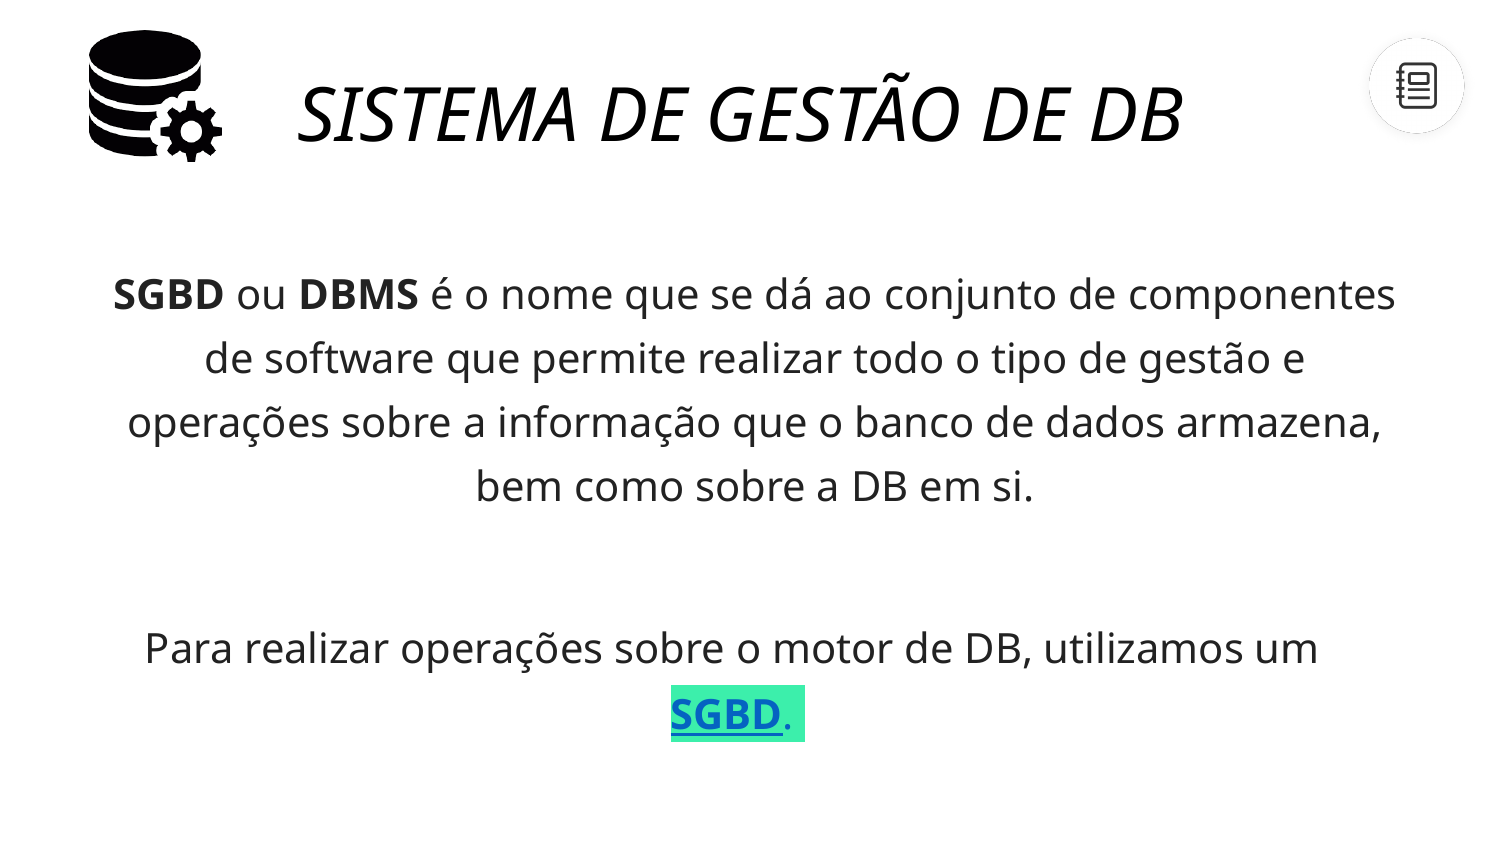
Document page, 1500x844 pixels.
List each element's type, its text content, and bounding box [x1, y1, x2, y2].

picture [89, 29, 222, 162]
picture [1357, 26, 1476, 145]
text_box SGBD ou DBMS é o nome que se dá ao conjunto de componentes de software que permite realizar todo o tipo de gestão e operações sobre a informação que o banco de dados armazena, bem como sobre a DB em si. [88, 221, 1429, 606]
text_box Para realizar operações sobre o motor de DB, utilizamos um SGBD. [88, 592, 1393, 760]
text_box SISTEMA DE GESTÃO DE DB [88, 51, 1393, 214]
